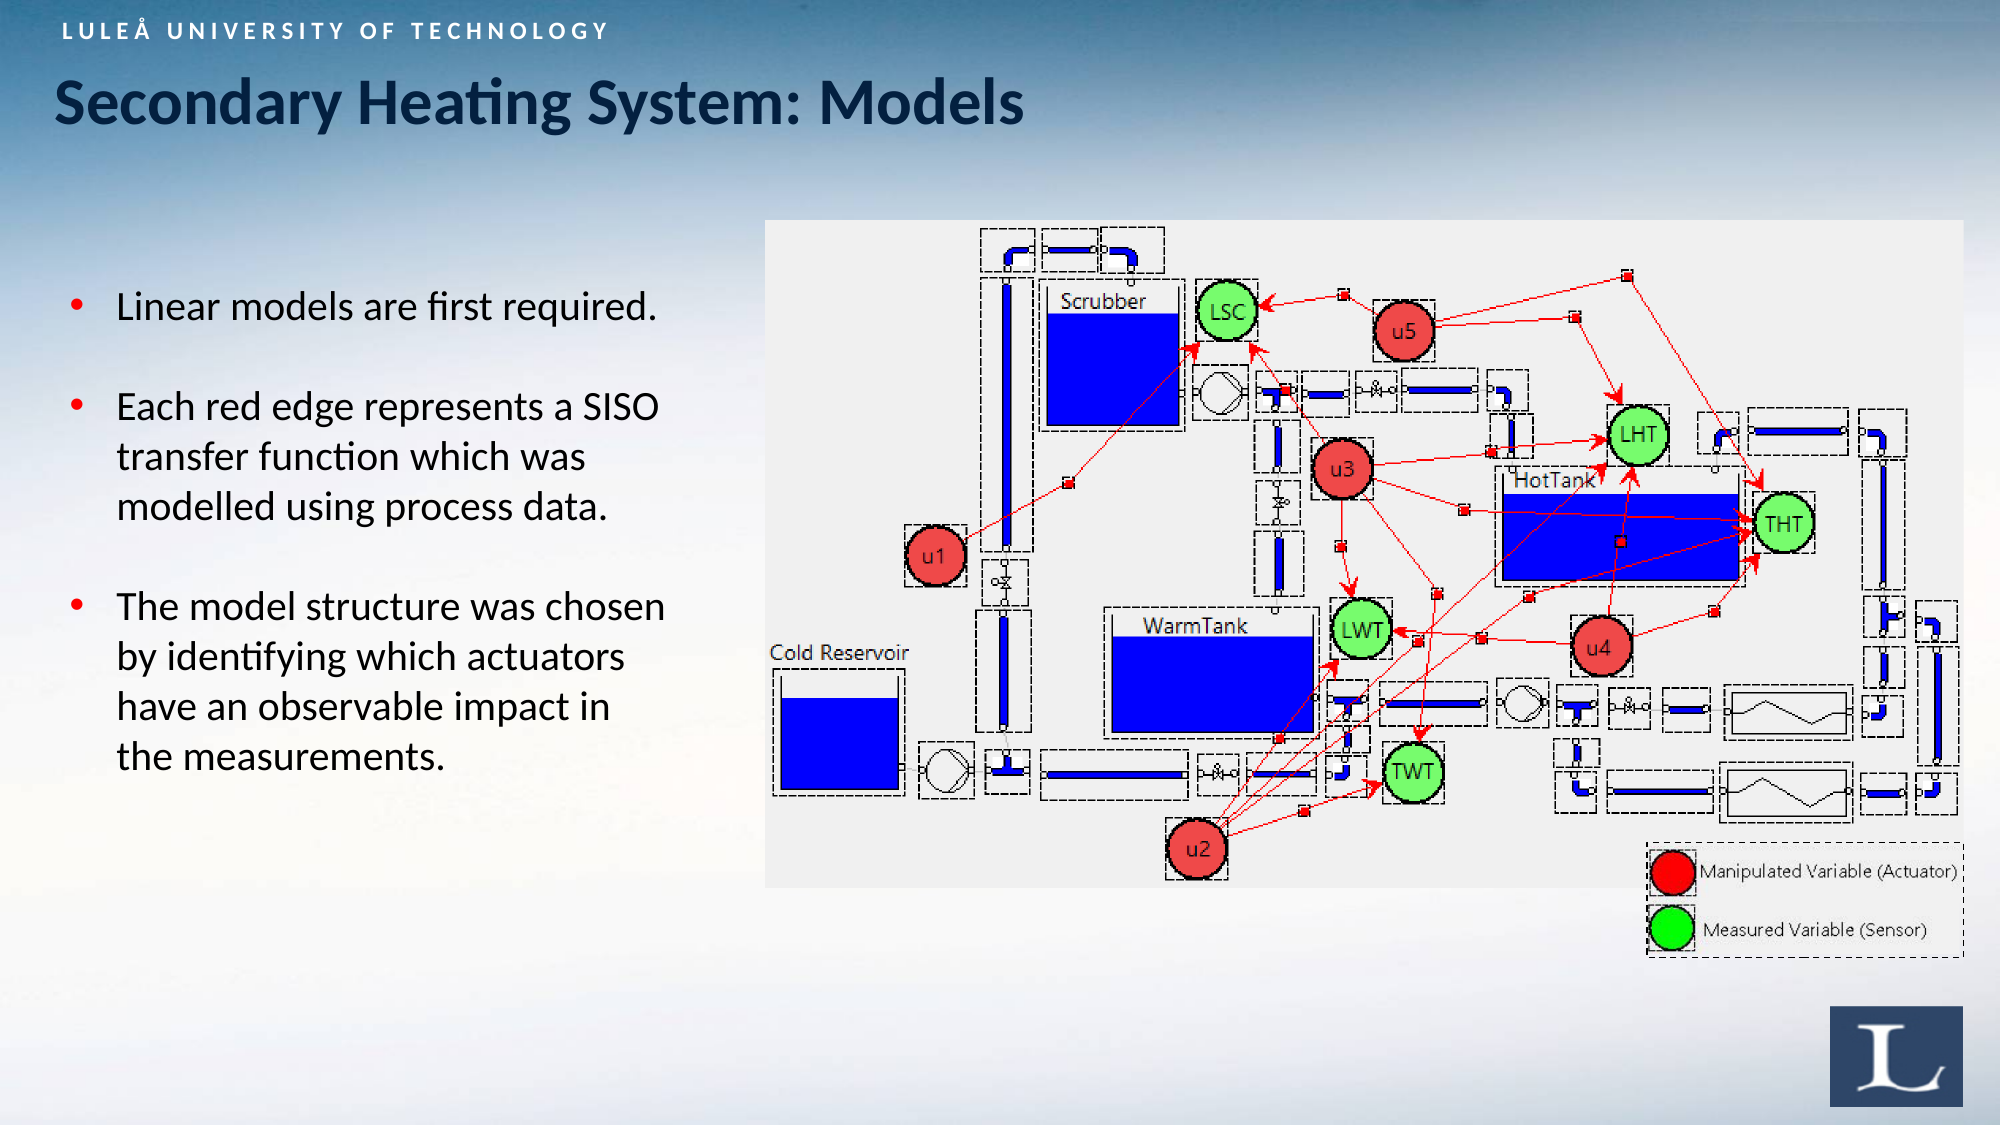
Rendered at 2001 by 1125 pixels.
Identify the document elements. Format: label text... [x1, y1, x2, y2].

text_box Linear models are first required. Each red edge represents a SISO transfer function which was modelled using process data. The model structure was chosen by identifying which actuators have an observable impact in the measurements. [54, 271, 683, 787]
picture [0, 0, 2000, 1125]
title Secondary Heating System: Models [54, 58, 1955, 189]
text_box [1646, 842, 1964, 958]
